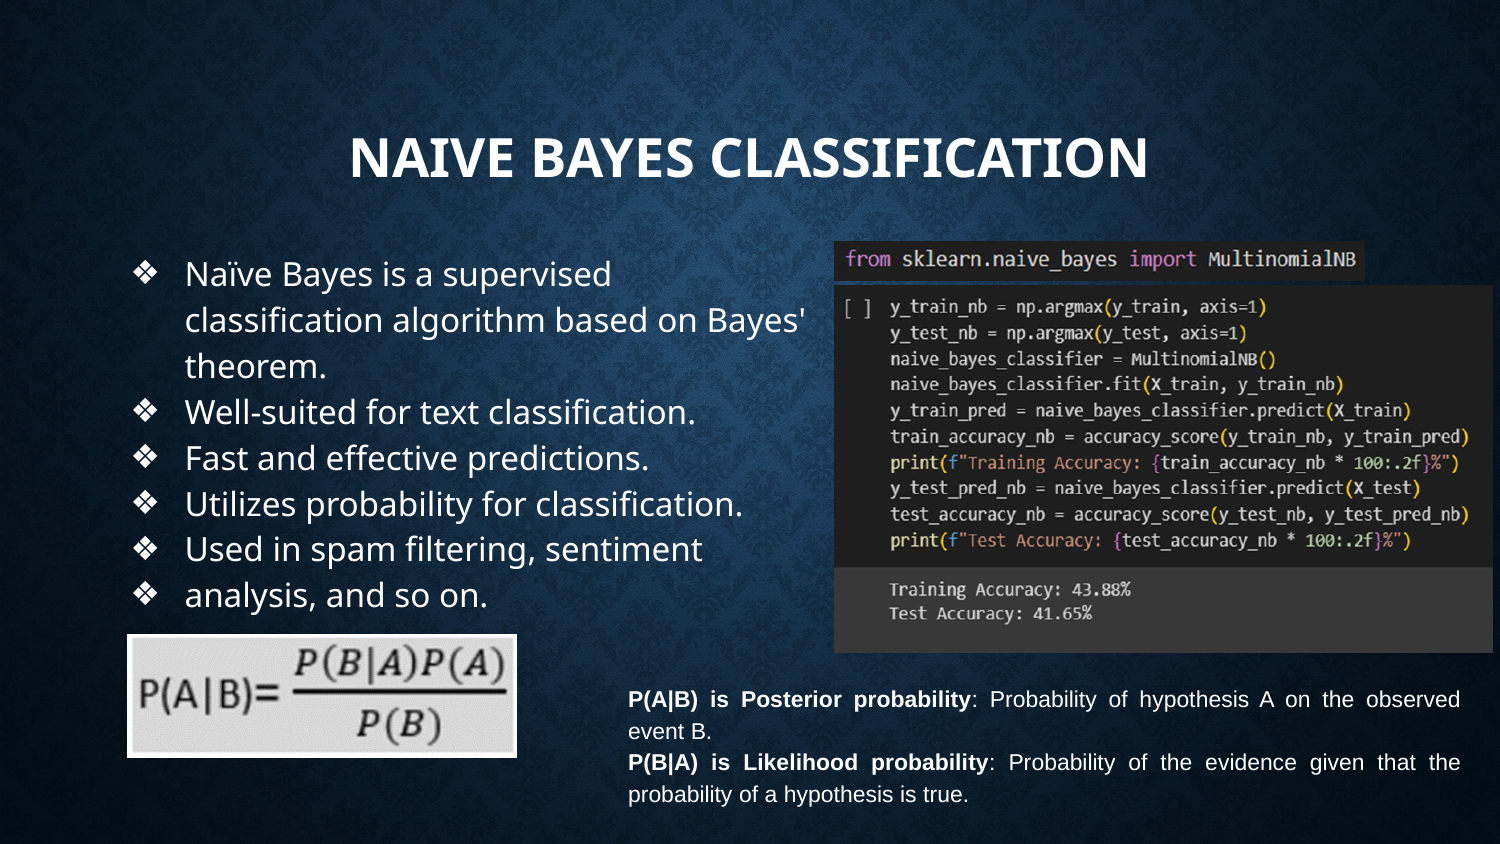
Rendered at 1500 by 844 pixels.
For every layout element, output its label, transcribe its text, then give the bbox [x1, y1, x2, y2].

text_box P(A|B) is Posterior probability: Probability of hypothesis A on the observed event B. P(B|A) is Likelihood probability: Probability of the evidence given that the probability of a hypothesis is true. [613, 665, 1476, 822]
title NAIVE BAYES CLASSIFICATION [113, 78, 1387, 242]
list Naïve Bayes is a supervised classification algorithm based on Bayes' theorem. Well-suited for text classification. Fast and effective predictions. Utilizes probability for classification. Used in spam filtering, sentiment analysis, and so on. [98, 241, 827, 697]
picture [0, 0, 1500, 844]
